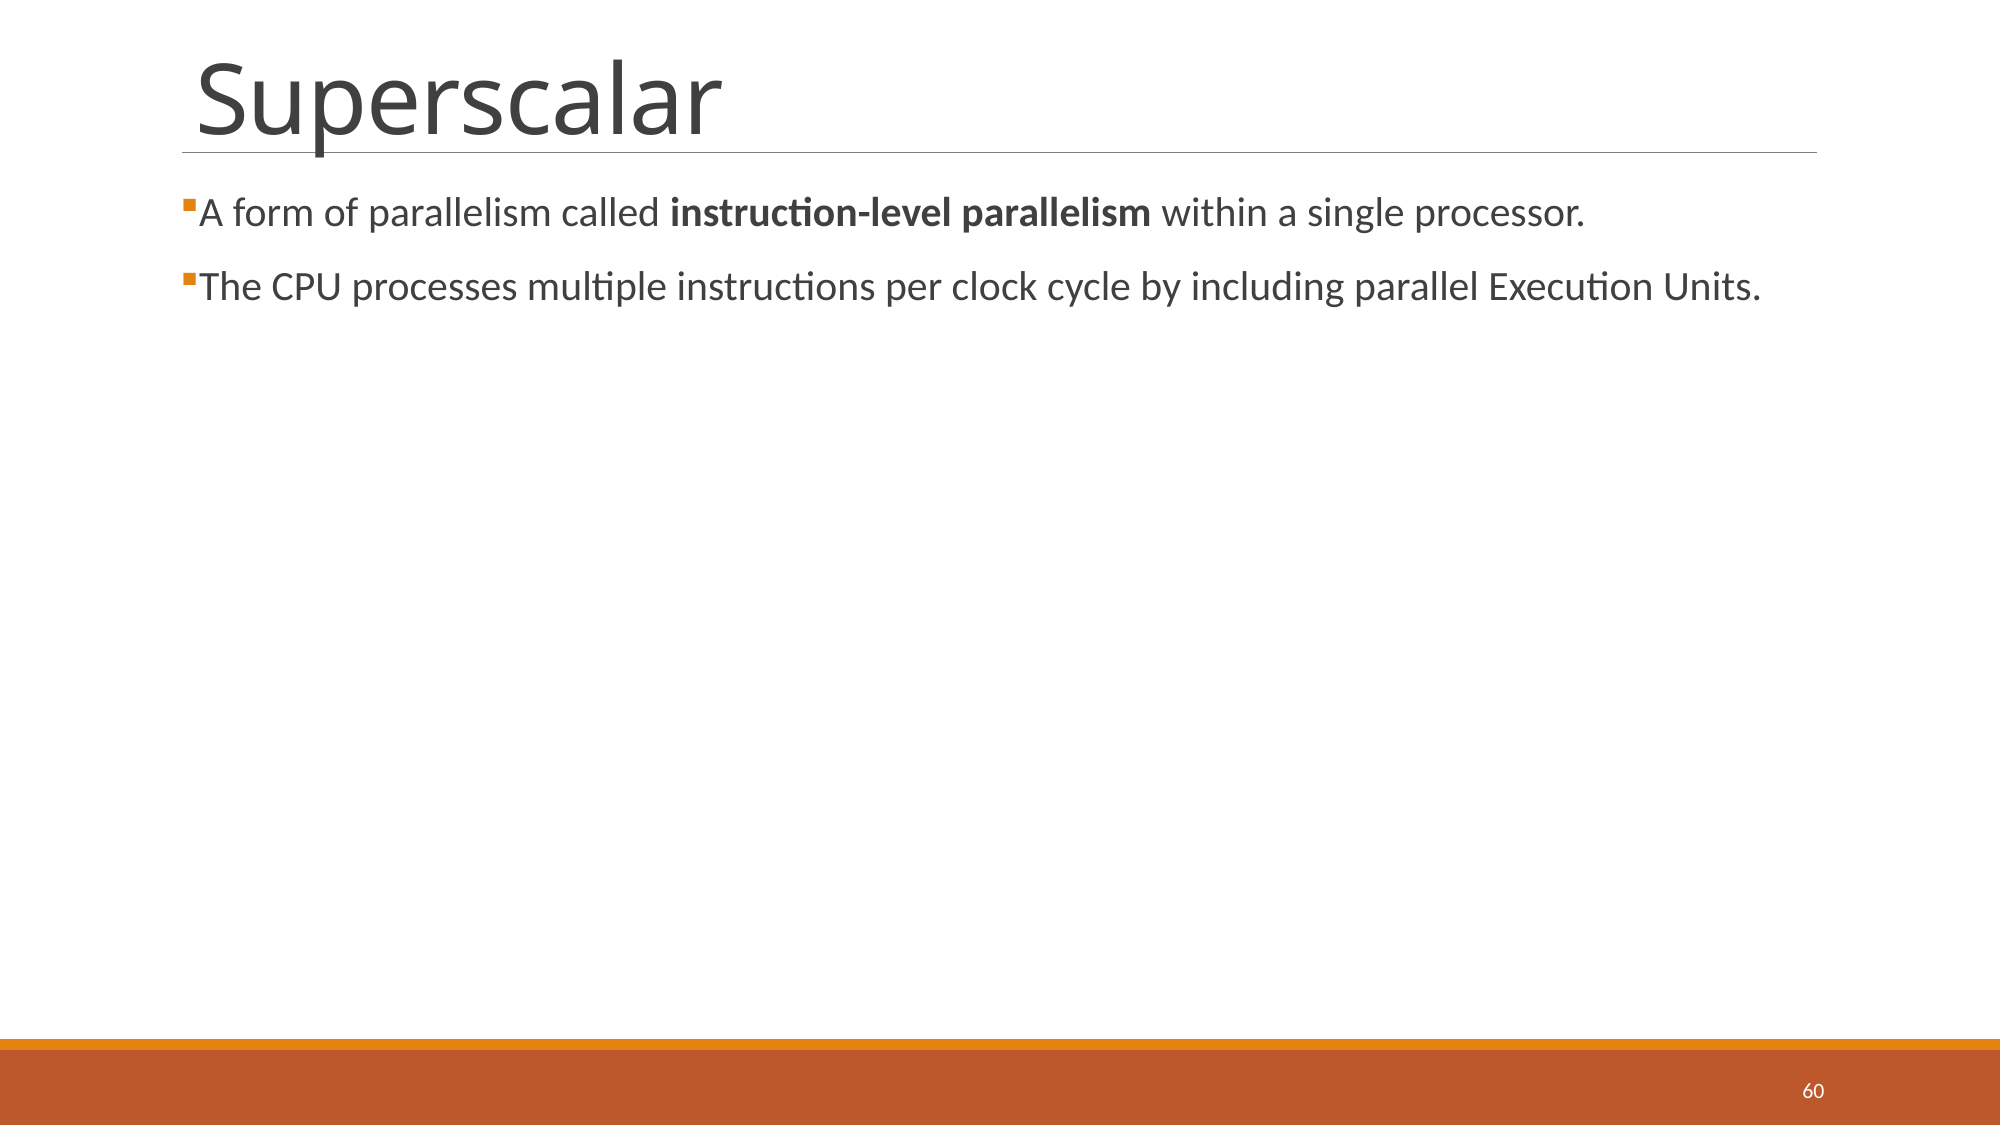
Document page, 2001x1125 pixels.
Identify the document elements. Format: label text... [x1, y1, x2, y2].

list A form of parallelism called instruction-level parallelism within a single processor. The CPU processes multiple instructions per clock cycle by including parallel Execution Units. [180, 182, 1830, 963]
title Superscalar [180, 47, 1830, 163]
slide_number 60 [1624, 1059, 1840, 1120]
